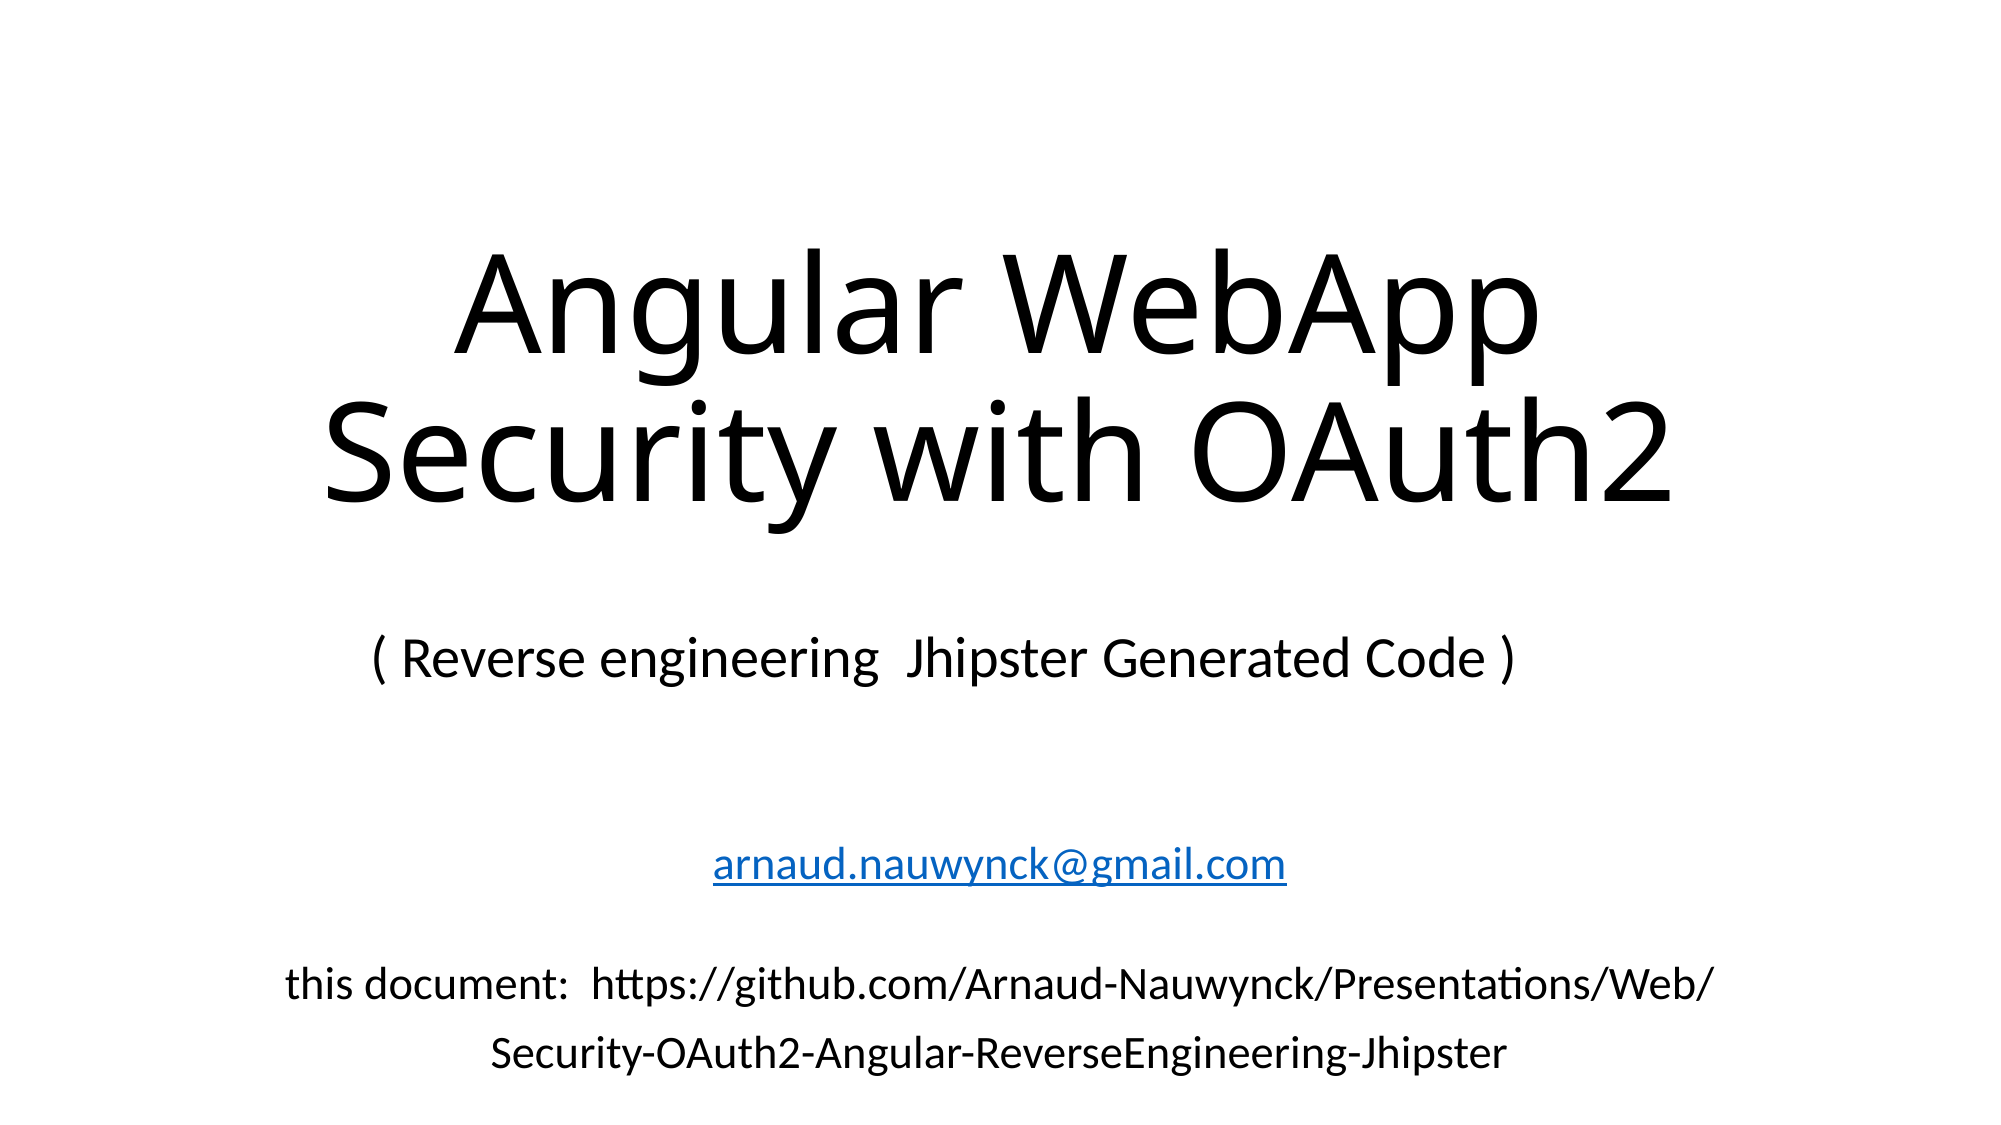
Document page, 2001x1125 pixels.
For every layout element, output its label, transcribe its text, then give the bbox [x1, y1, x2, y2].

text_box ( Reverse engineering Jhipster Generated Code ) [355, 611, 1684, 696]
subtitle arnaud.nauwynck@gmail.com this document: https://github.com/Arnaud-Nauwynck/Presentations/Web/ Security-OAuth2-Angular-ReverseEngineering-Jhipster [37, 832, 1963, 1087]
title Angular WebApp Security with OAuth2 [249, 184, 1750, 540]
